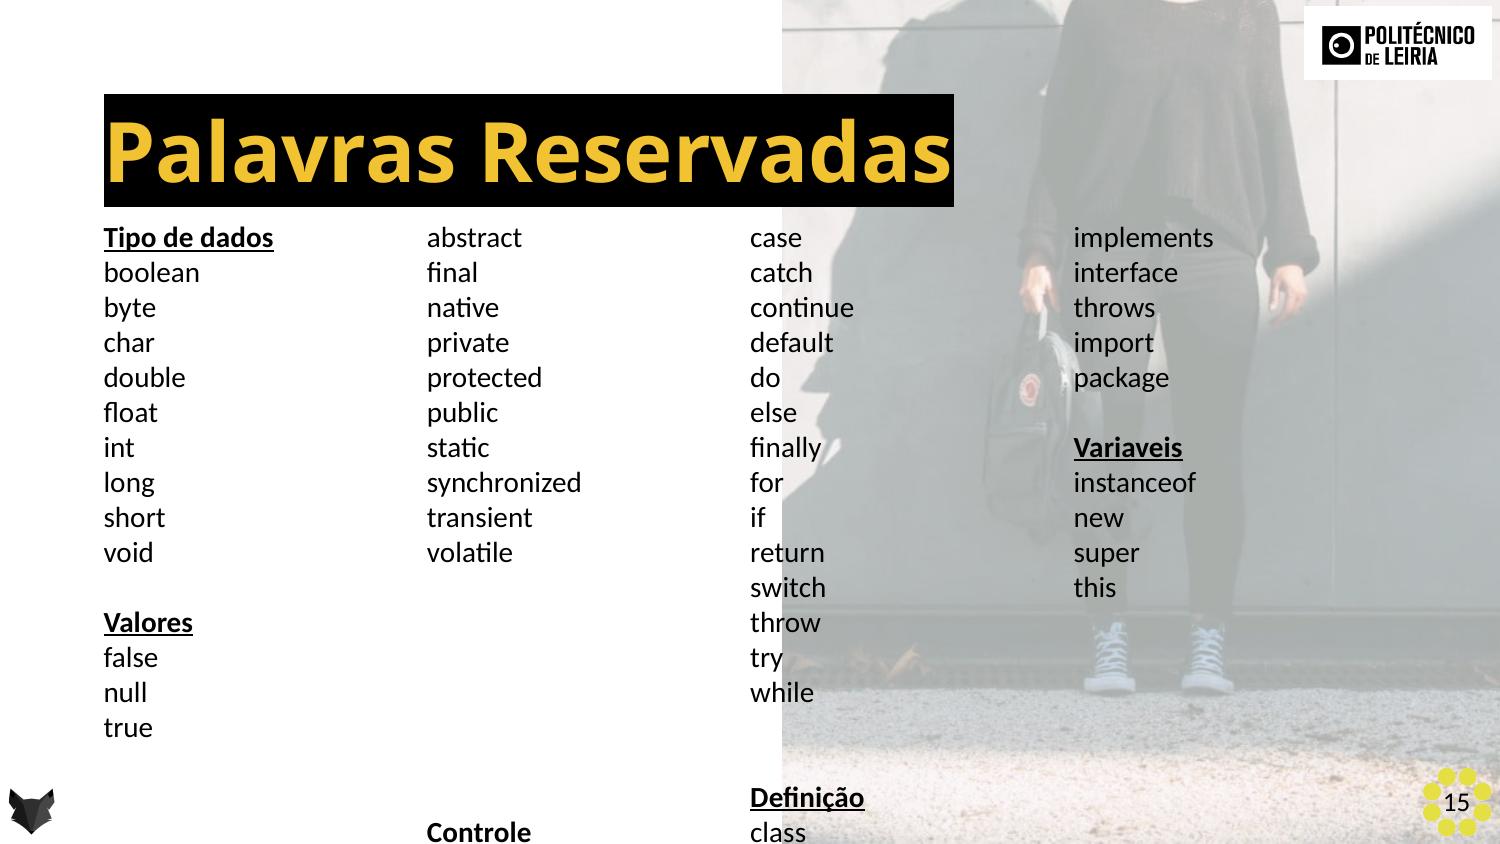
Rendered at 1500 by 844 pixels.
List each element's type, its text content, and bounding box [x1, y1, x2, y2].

text_box Tipo de dados boolean byte char double float int long short void Valores false null true Modificadores abstract final native private protected public static synchronized transient volatile Controle break case catch continue default do else finally for if return switch throw try while Definição class extends implements interface throws import package Variaveis instanceof new super this [88, 211, 1412, 844]
text_box Palavras Reservadas [88, 72, 1305, 211]
picture [8, 788, 55, 835]
picture [1304, 6, 1492, 80]
slide_number 15 [1412, 769, 1500, 835]
